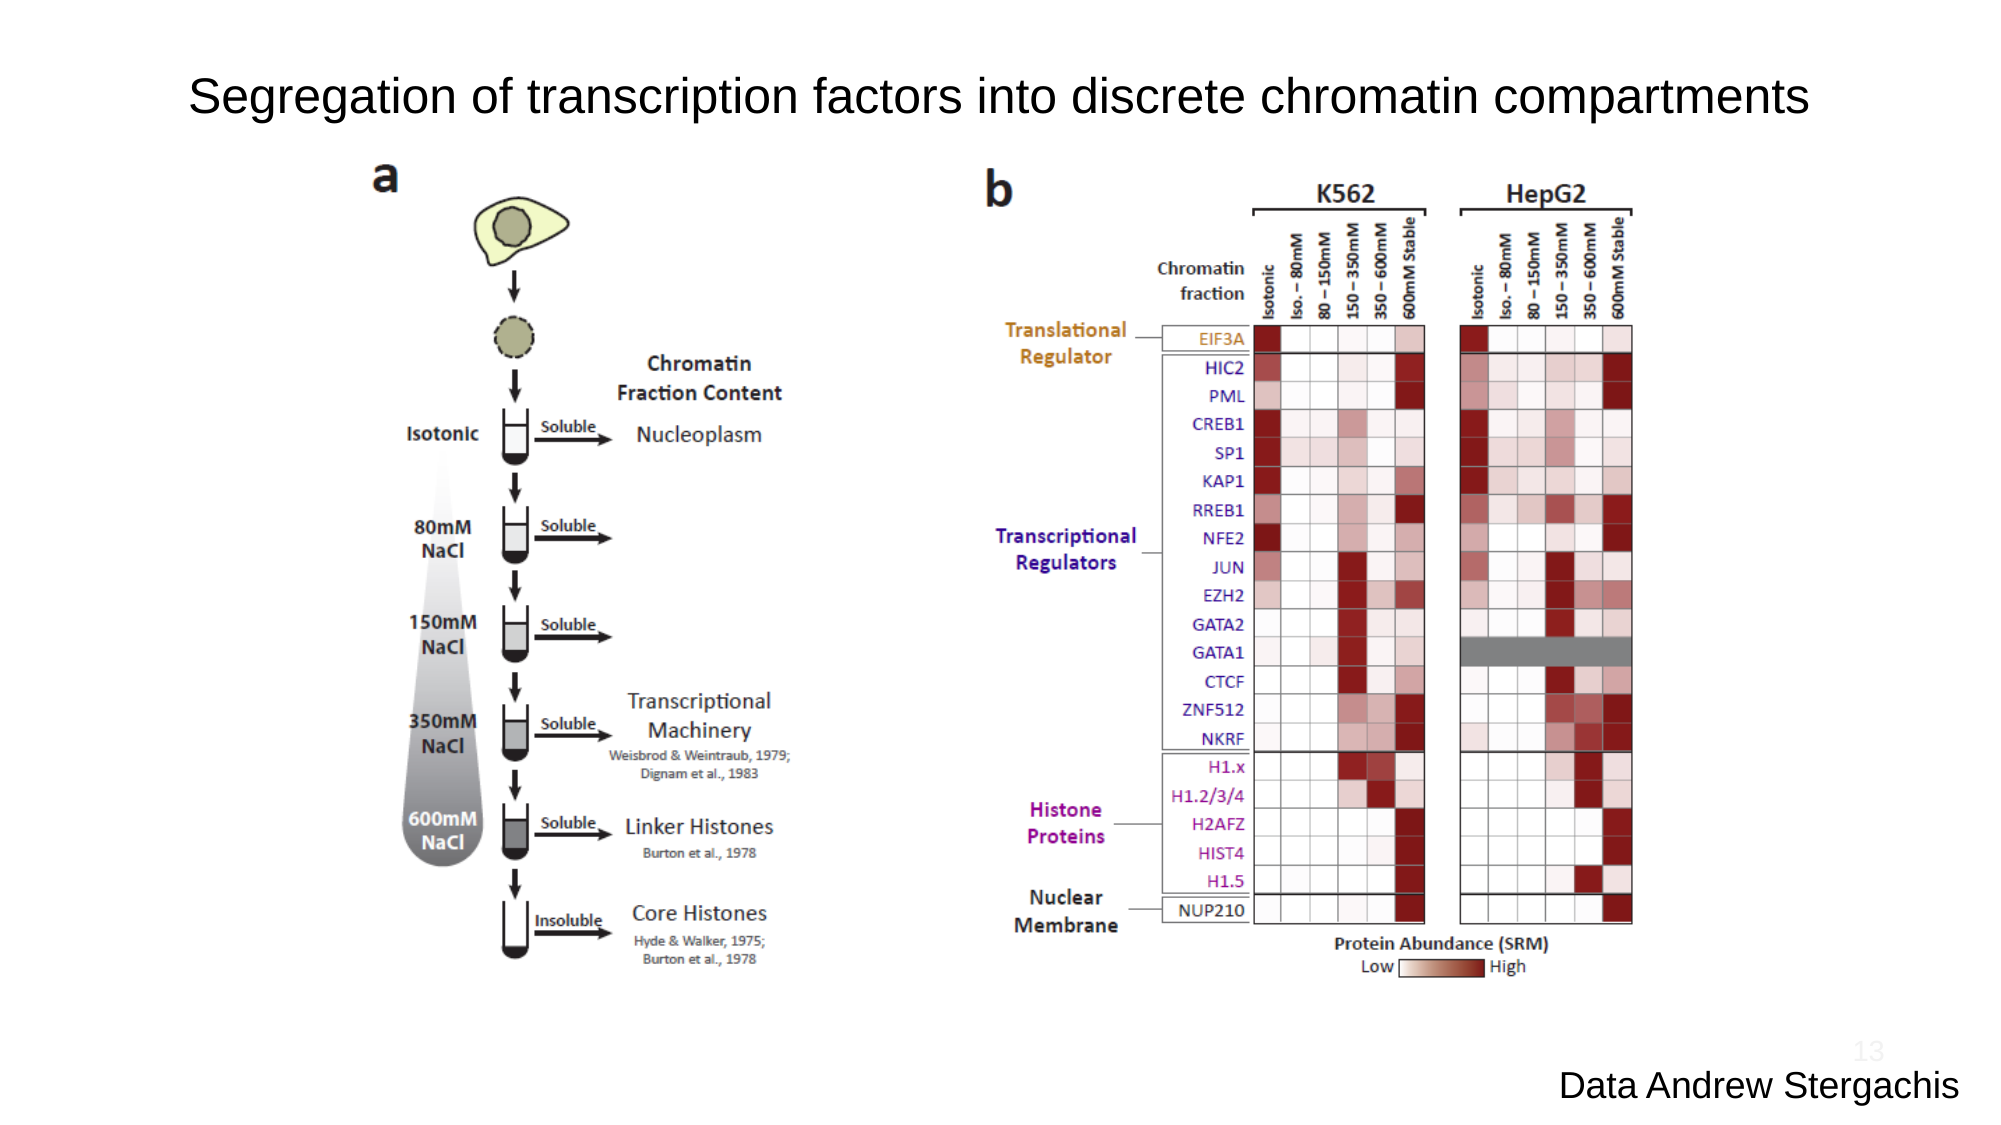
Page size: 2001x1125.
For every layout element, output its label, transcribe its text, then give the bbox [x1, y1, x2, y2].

text_box Data Andrew Stergachis [1543, 1053, 1975, 1114]
slide_number 13 [1433, 1024, 1901, 1103]
picture [349, 145, 826, 1017]
title Segregation of transcription factors into discrete chromatin compartments [42, 22, 1958, 165]
picture [976, 159, 1666, 1004]
